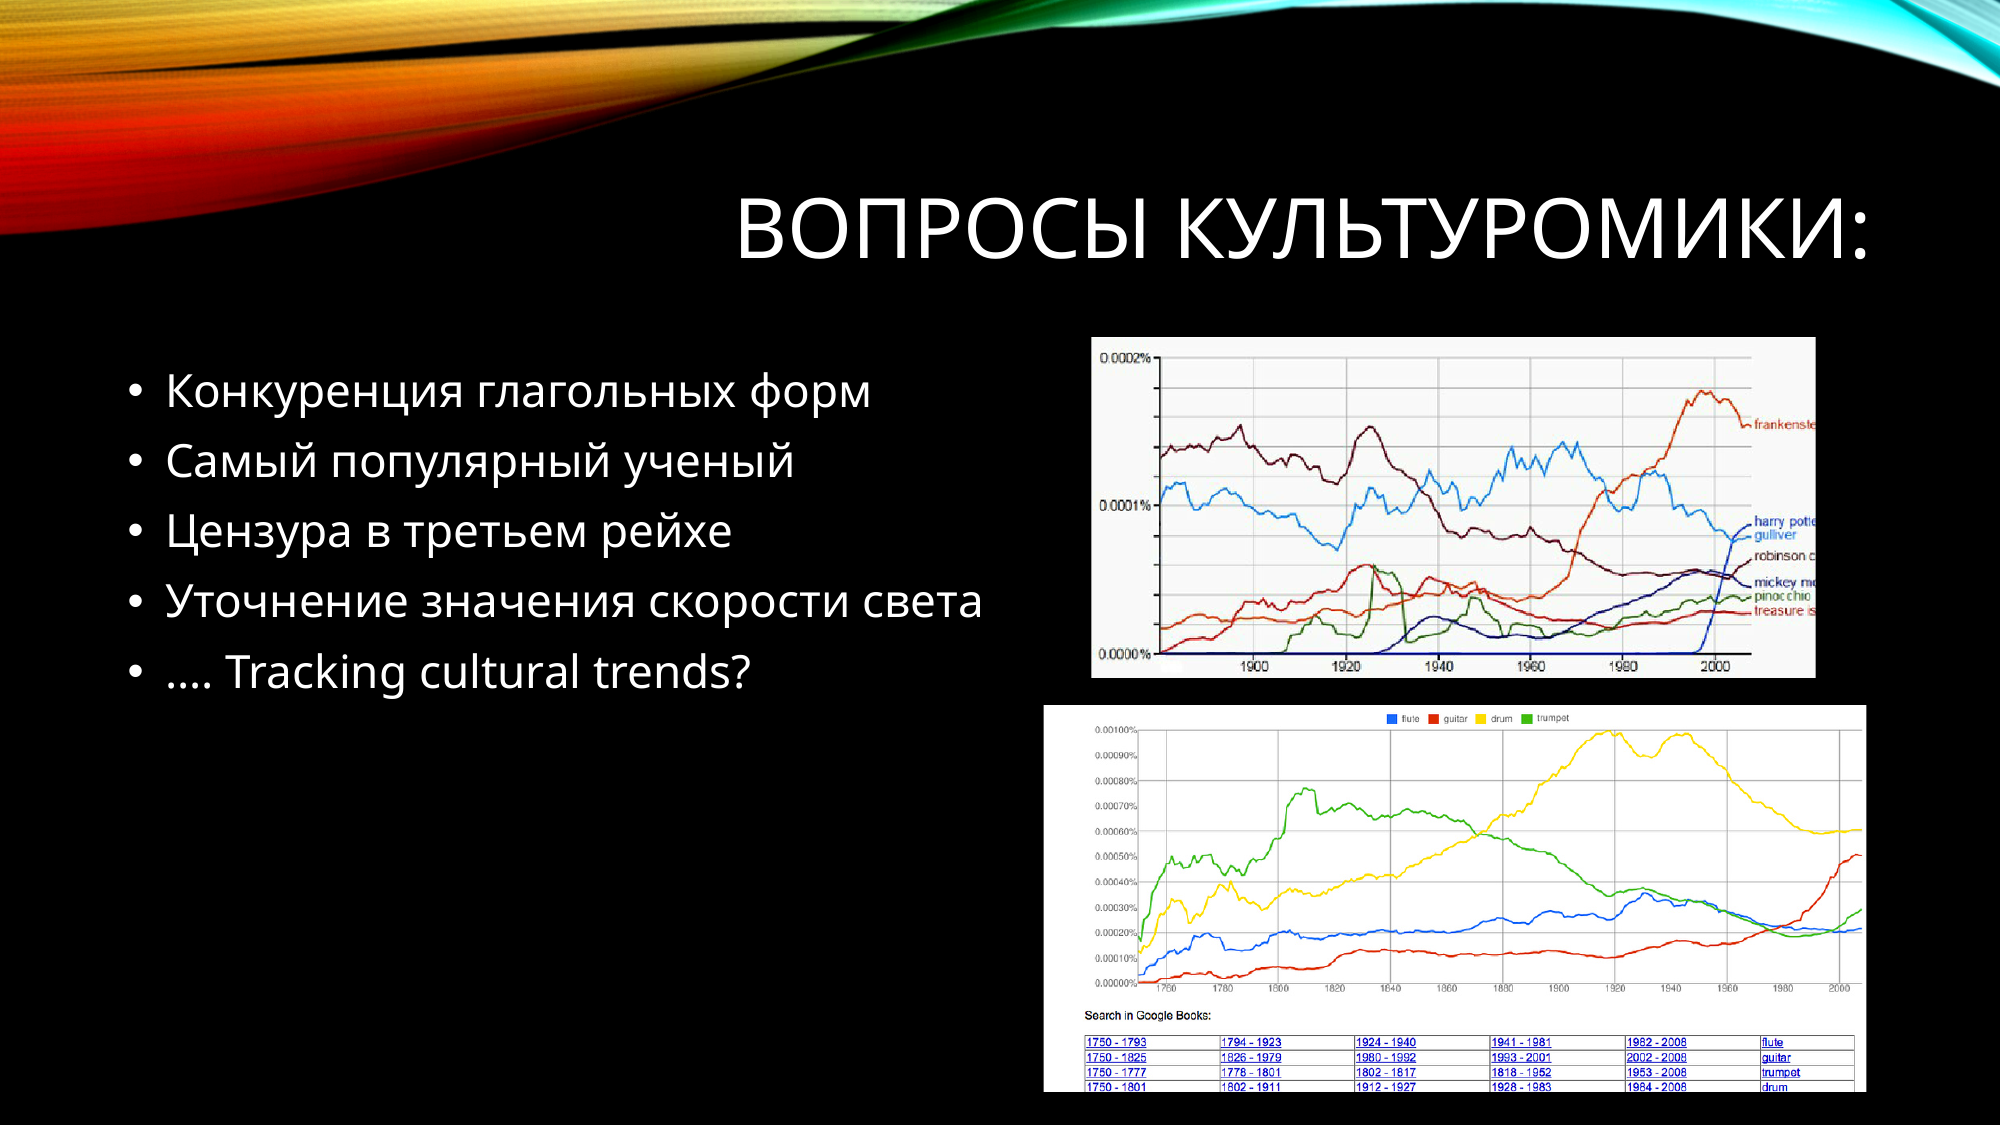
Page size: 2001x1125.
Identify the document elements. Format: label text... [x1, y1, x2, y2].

picture [1043, 704, 1867, 1092]
picture [1091, 337, 1816, 679]
title Вопросы культуромики: [474, 125, 1888, 338]
picture [0, 0, 2000, 237]
list Конкуренция глагольных форм Самый популярный ученый Цензура в третьем рейхе Уточнение значения скорости света …. Tracking cultural trends? [112, 360, 1109, 1021]
